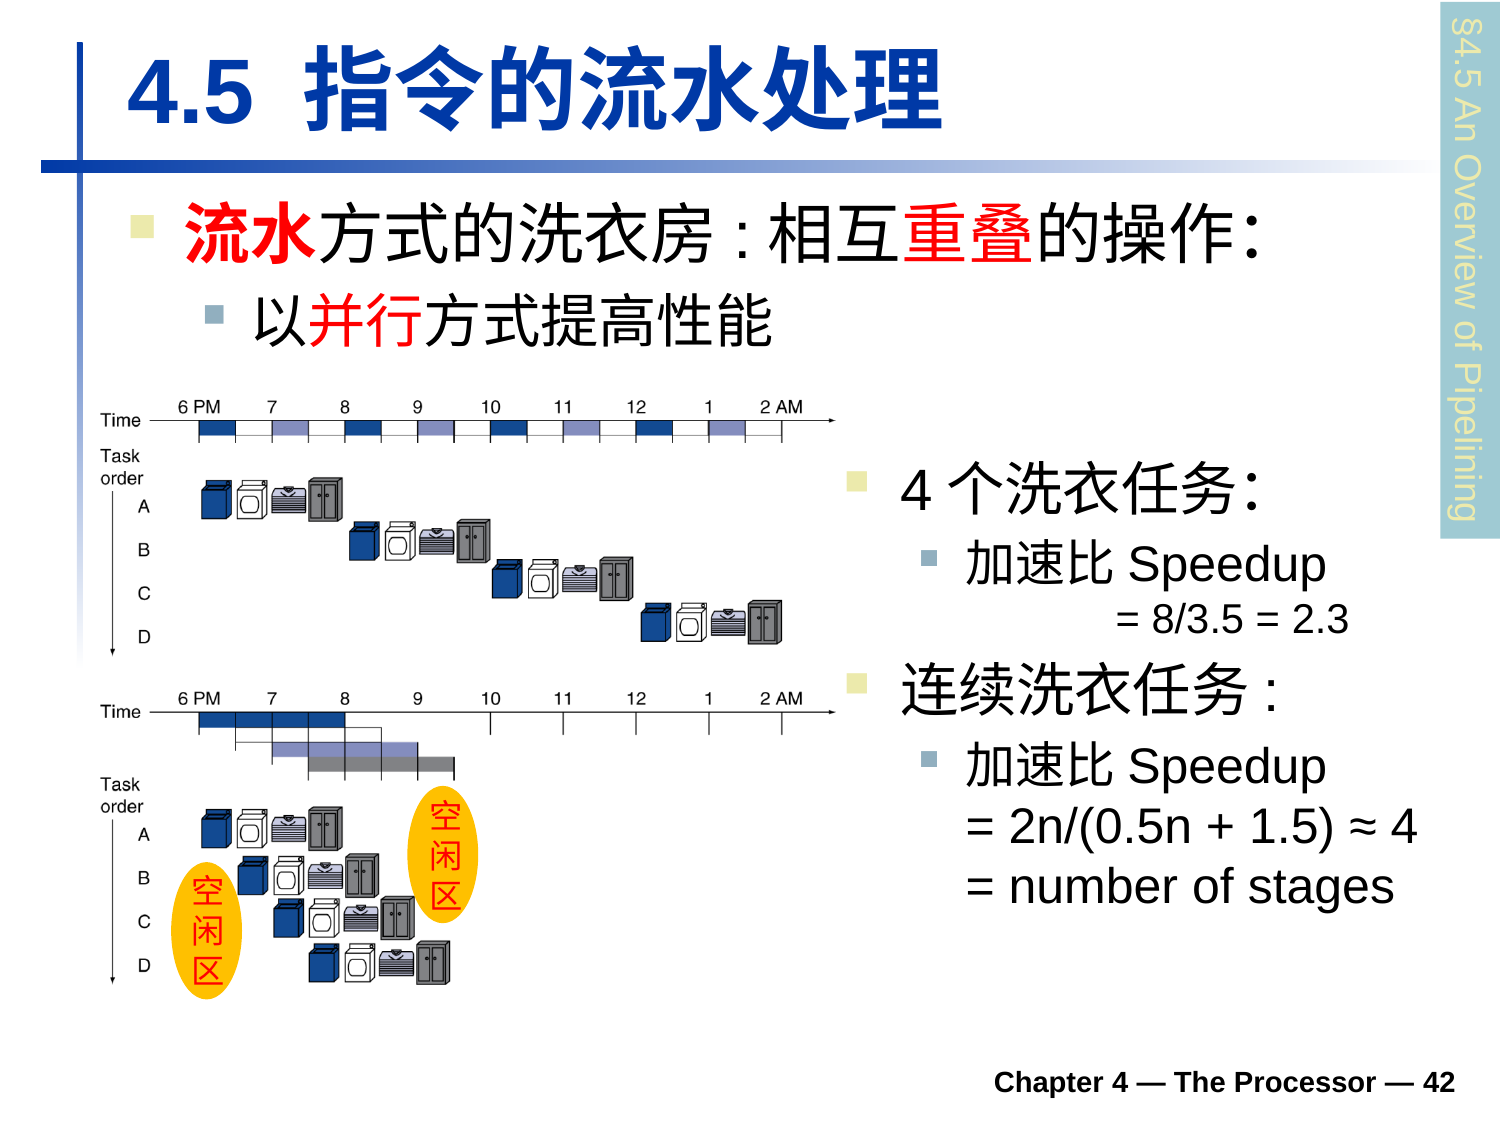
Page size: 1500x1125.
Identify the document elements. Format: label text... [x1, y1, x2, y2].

title 4.5 指令的流水处理 [112, 22, 1440, 149]
list 流水方式的洗衣房:相互重叠的操作： 以并行方式提高性能 [112, 184, 1440, 387]
text_box 4个洗衣任务： 加速比Speedup = 8/3.5 = 2.3 连续洗衣任务: 加速比Speedup = 2n/(0.5n + 1.5) ≈ 4 = number of stages [828, 444, 1481, 1000]
picture [100, 396, 837, 985]
text_box §4.5 An Overview of Pipelining [1440, 1, 1500, 539]
text_box 空闲区 [176, 993, 226, 998]
footer Chapter 4 — The Processor — [277, 1046, 1471, 1106]
